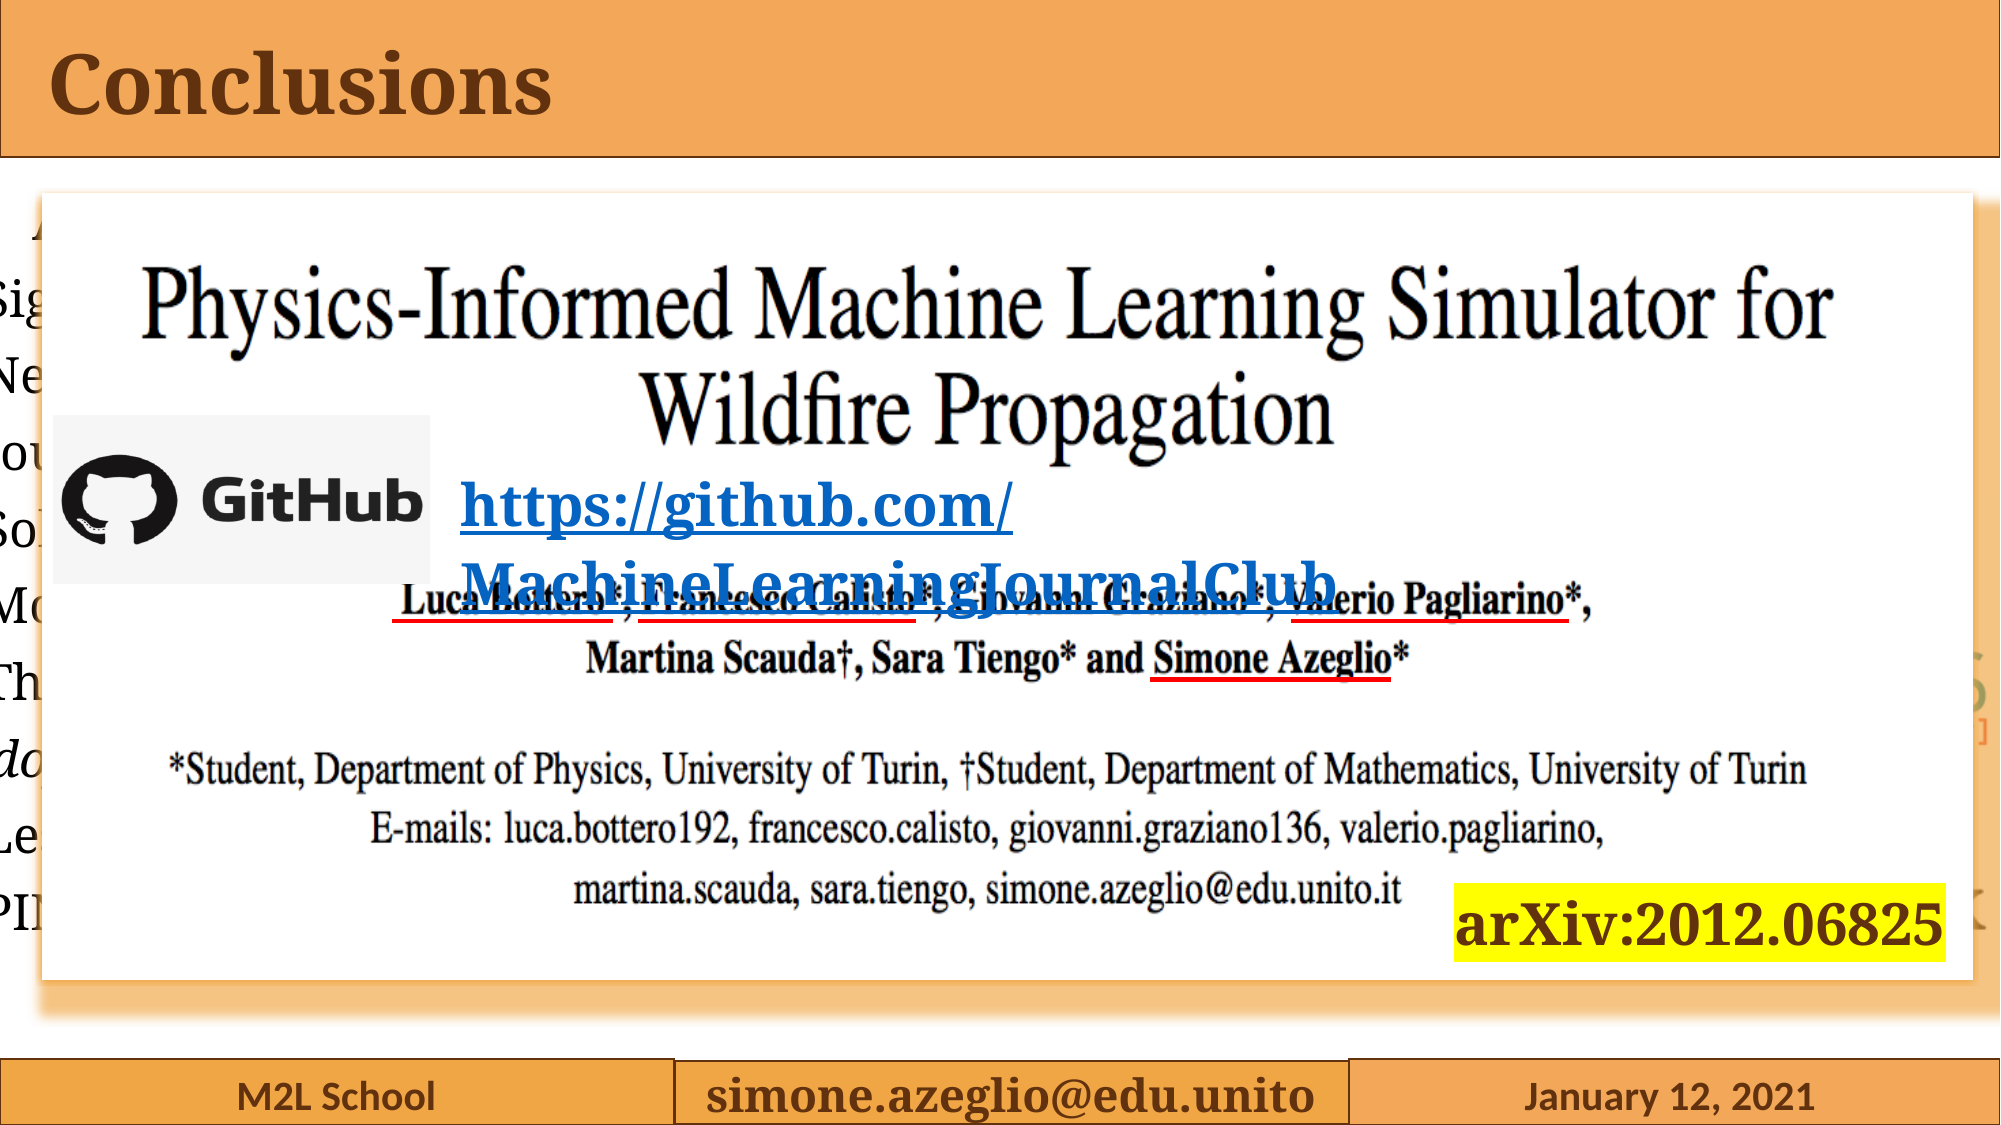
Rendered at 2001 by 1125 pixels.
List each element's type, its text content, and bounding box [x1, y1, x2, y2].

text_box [42, 193, 1973, 980]
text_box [53, 415, 1818, 584]
text_box [0, 0, 2000, 158]
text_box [0, 1059, 2000, 1125]
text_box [27, 179, 1287, 955]
text_box Conclusions [32, 23, 1811, 139]
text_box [1234, 129, 2000, 1059]
